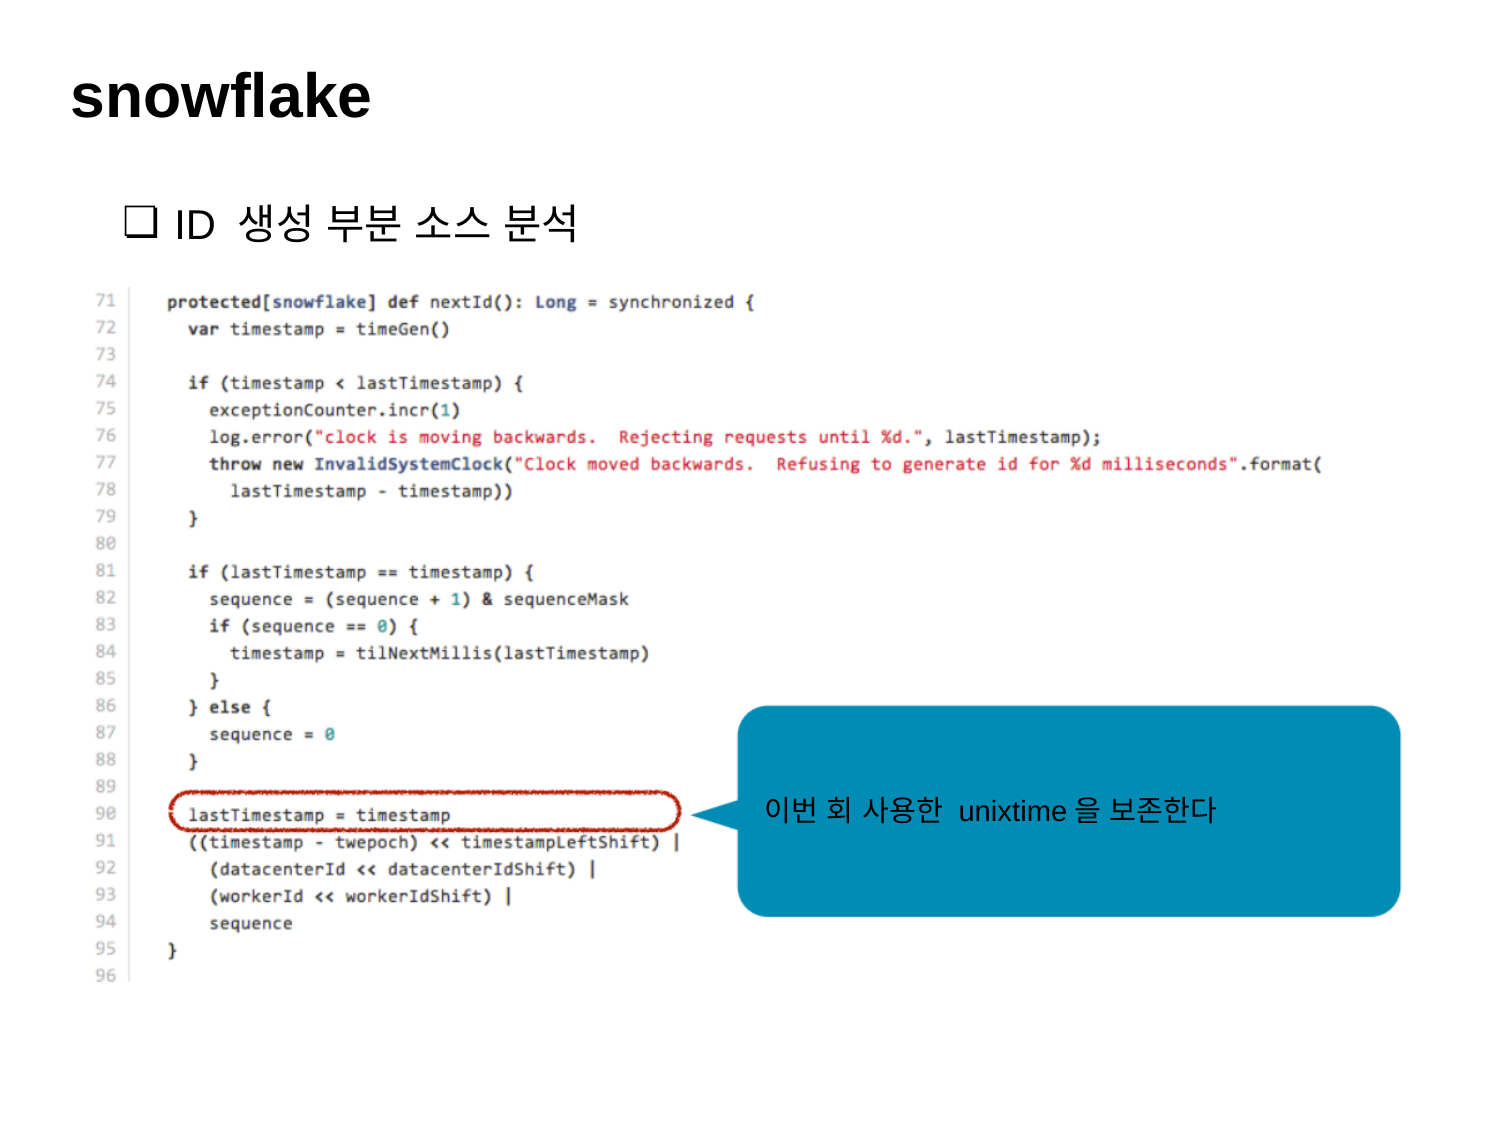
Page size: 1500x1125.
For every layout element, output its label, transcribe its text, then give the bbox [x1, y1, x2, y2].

text_box ID 생성 부분 소스 분석 [84, 182, 1401, 243]
text_box snowflake [55, 40, 668, 138]
picture [91, 286, 1409, 982]
